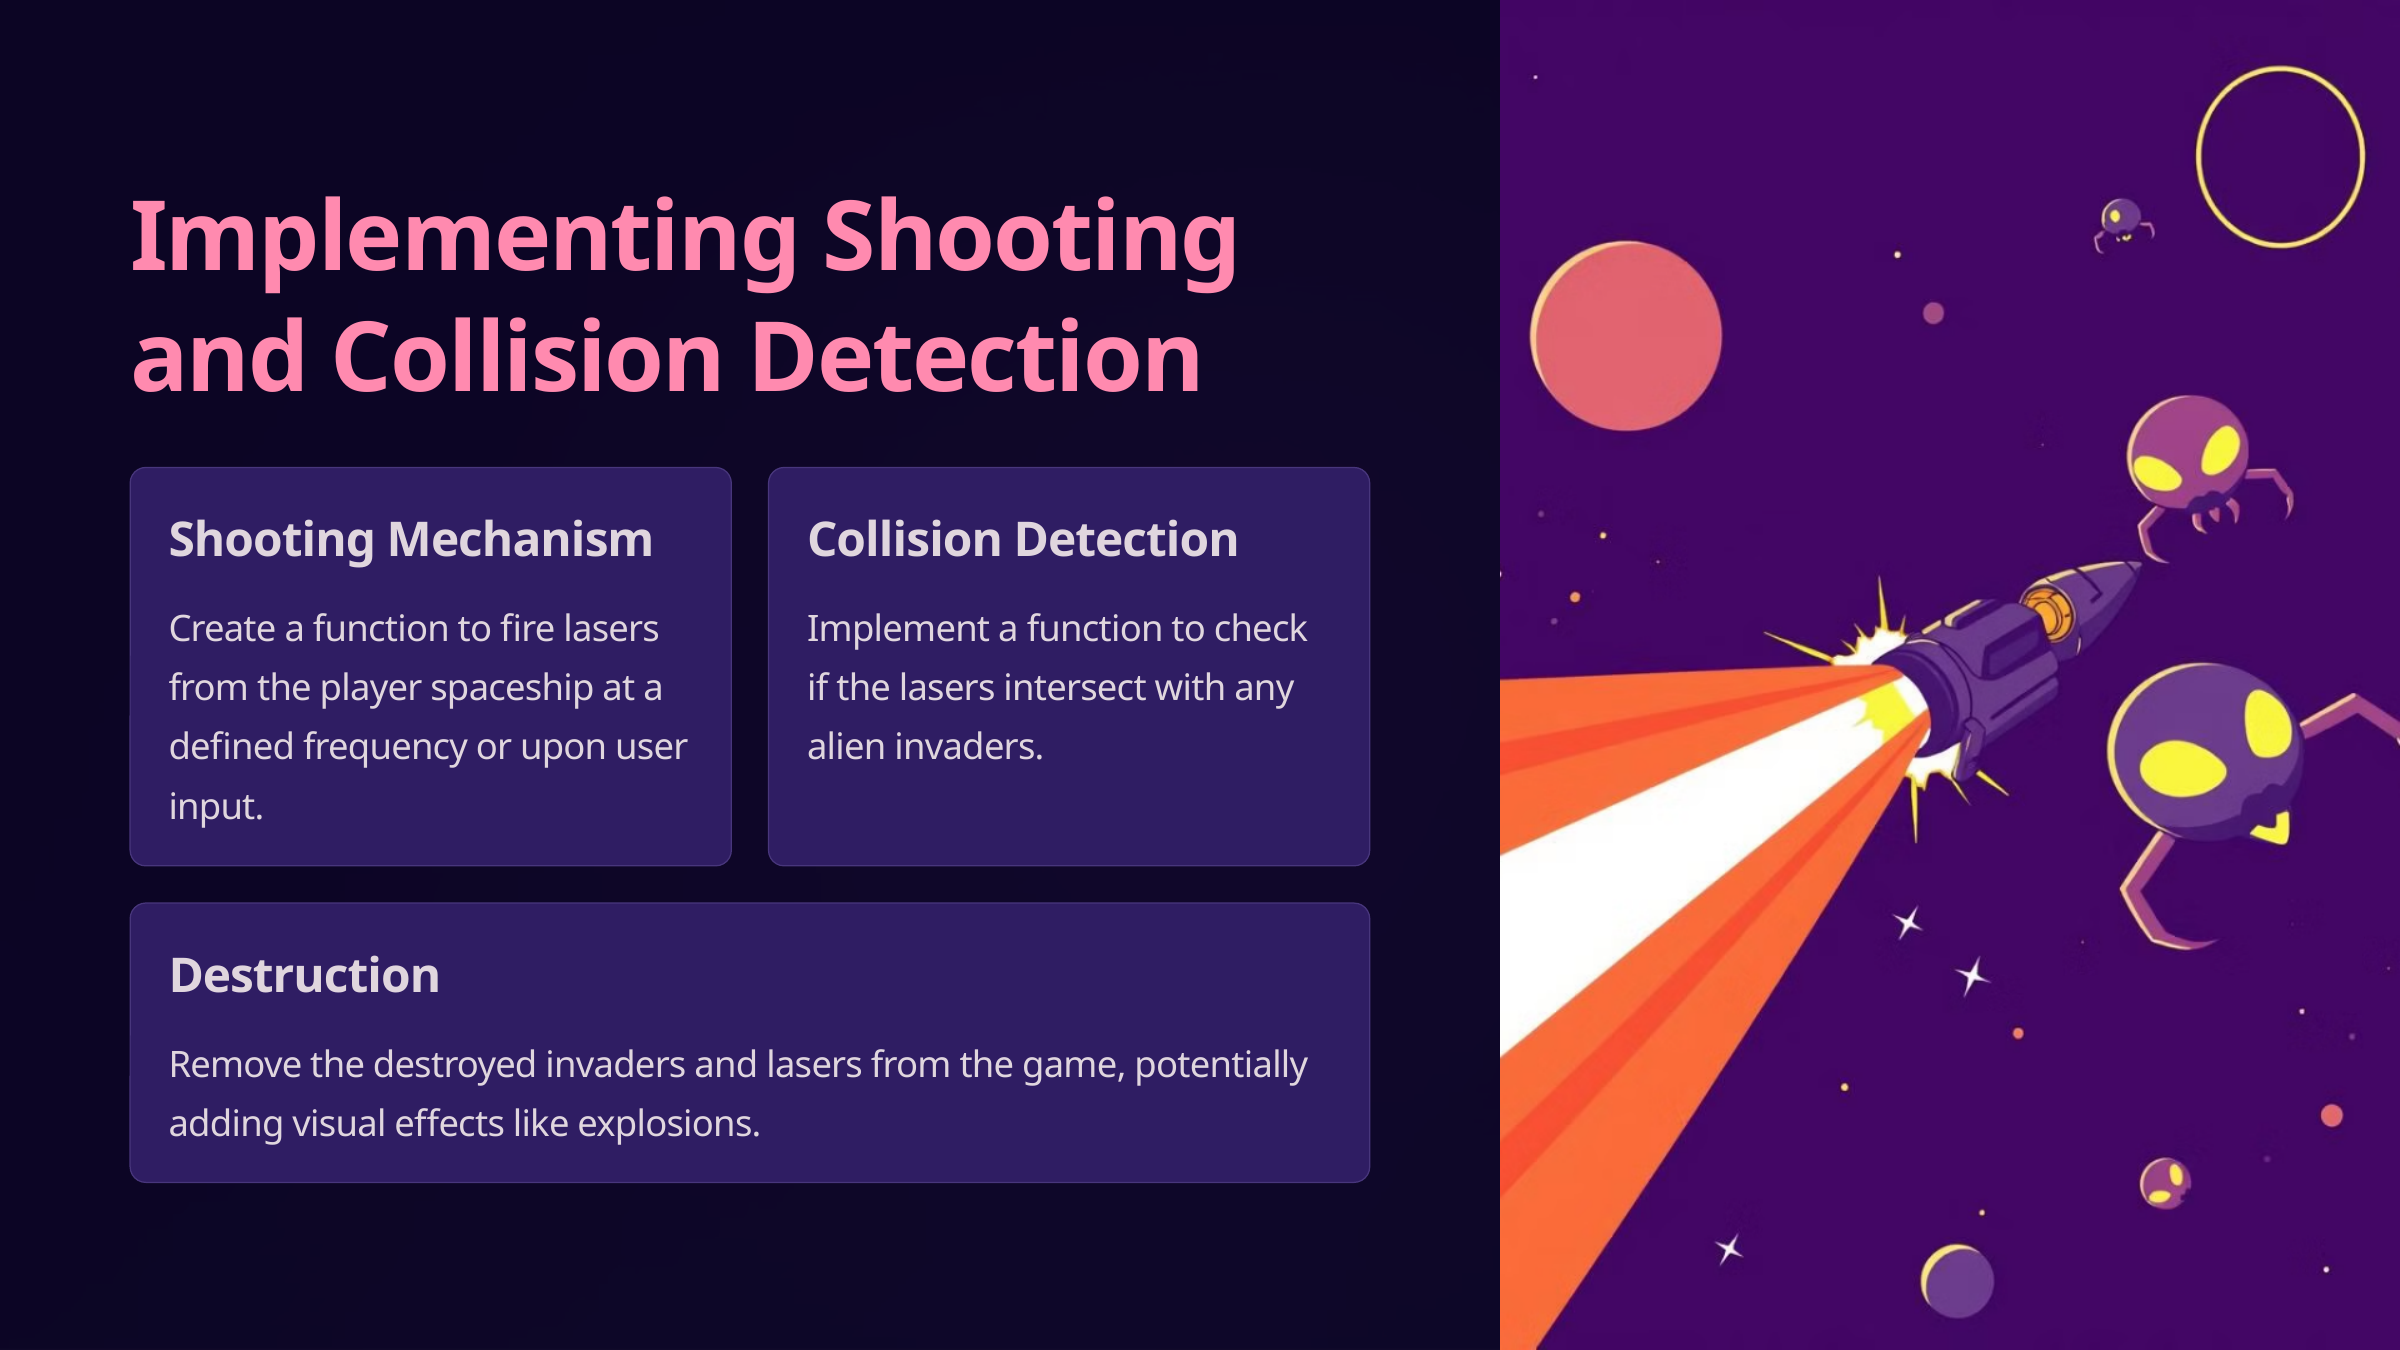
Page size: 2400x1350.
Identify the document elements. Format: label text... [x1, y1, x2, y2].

text_box [130, 903, 1370, 1183]
text_box Collision Detection [806, 505, 1296, 567]
text_box Implementing Shooting and Collision Detection [130, 167, 1370, 412]
picture [1499, 0, 2400, 1350]
text_box Destruction [168, 941, 657, 1003]
text_box Implement a function to check if the lasers intersect with any alien invaders. [806, 589, 1332, 768]
text_box Remove the destroyed invaders and lasers from the game, potentially adding visual effects like explosions. [168, 1024, 1332, 1144]
text_box [768, 467, 1370, 866]
text_box Create a function to fire lasers from the player spaceship at a defined frequency or upon user input. [168, 589, 693, 828]
text_box Shooting Mechanism [168, 505, 657, 567]
text_box [130, 467, 732, 866]
